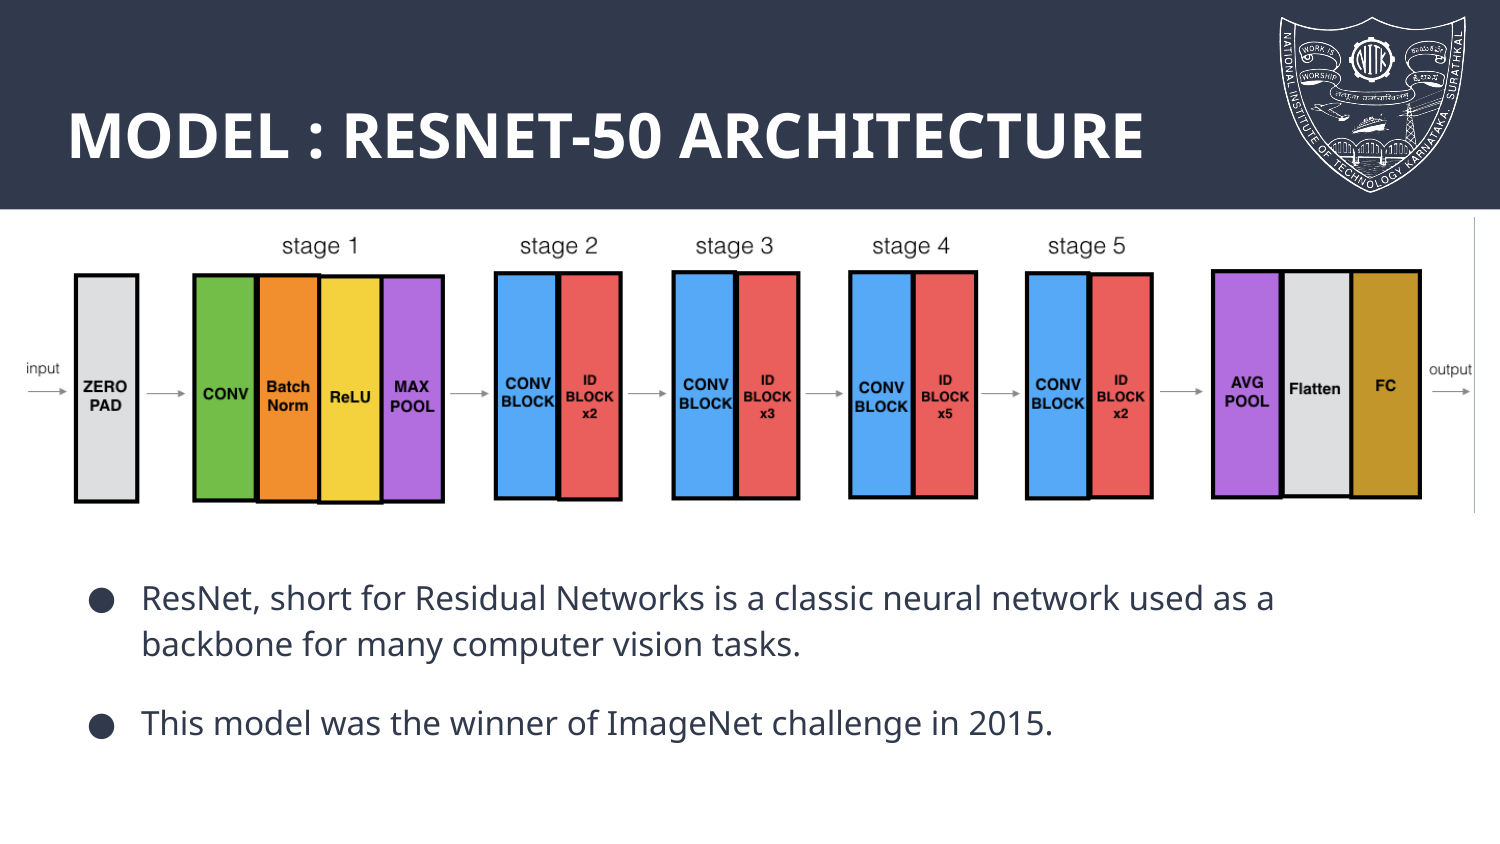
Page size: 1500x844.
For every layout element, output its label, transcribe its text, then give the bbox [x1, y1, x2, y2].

picture [24, 217, 1476, 513]
title MODEL : RESNET-50 ARCHITECTURE [51, 82, 1274, 185]
picture [1279, 16, 1466, 193]
list ResNet, short for Residual Networks is a classic neural network used as a backbone for many computer vision tasks. This model was the winner of ImageNet challenge in 2015. [51, 556, 1437, 818]
